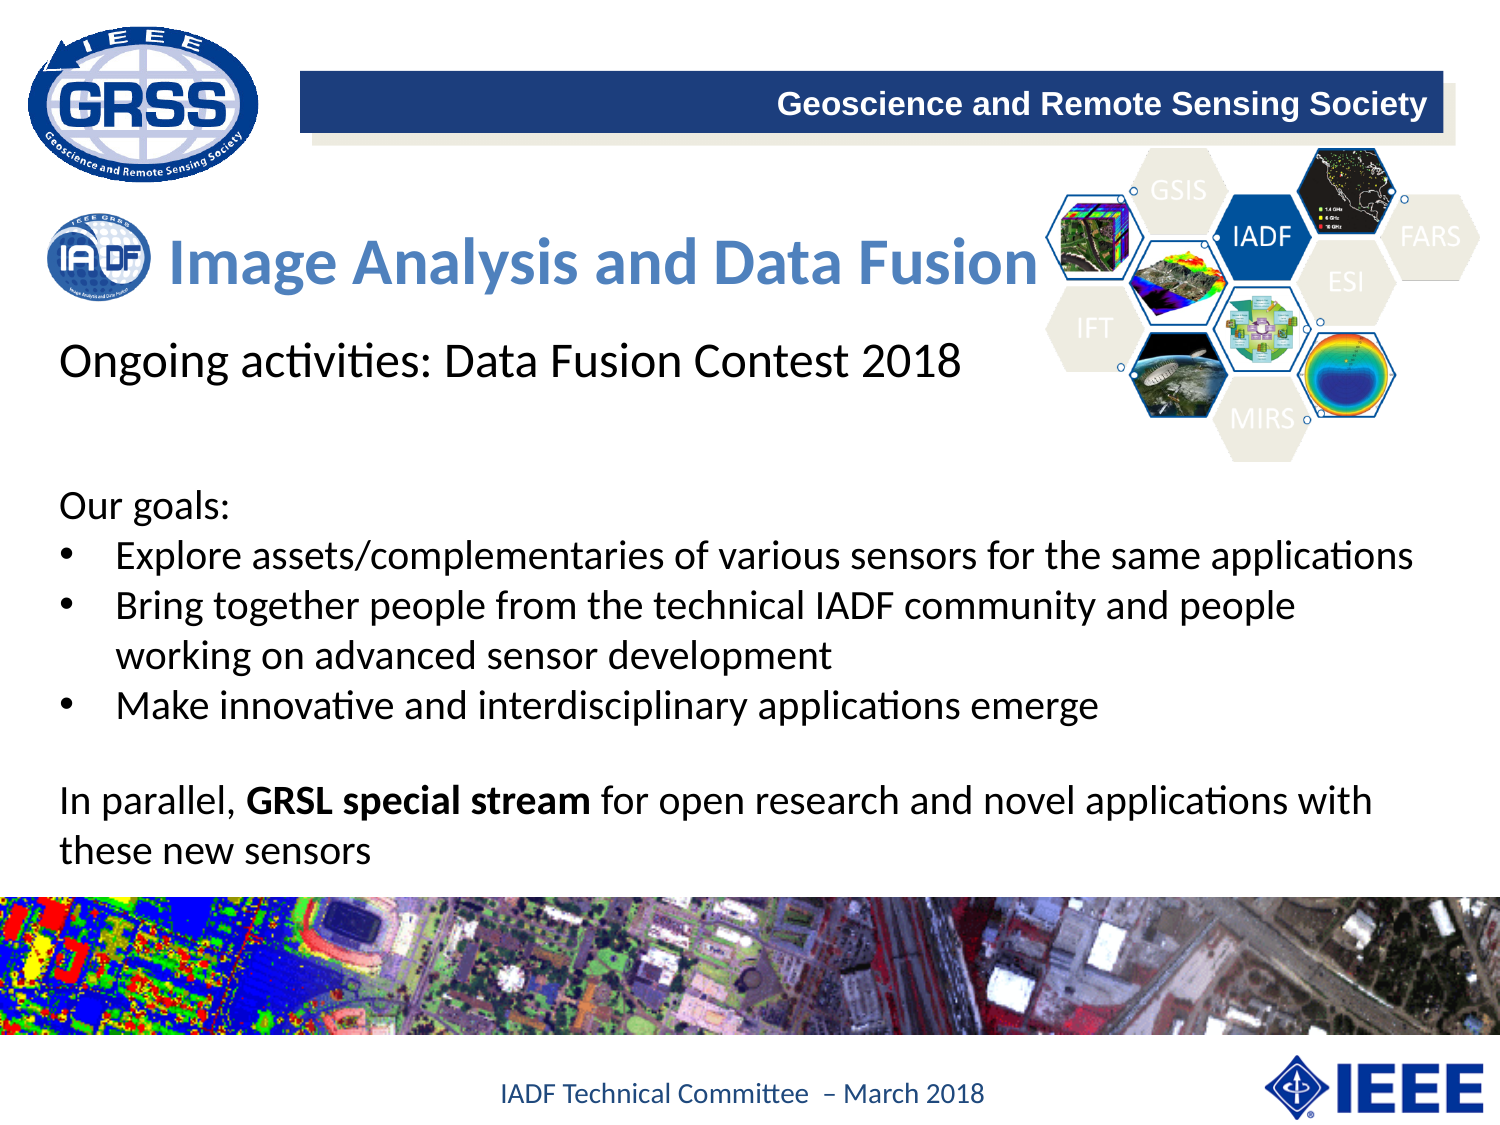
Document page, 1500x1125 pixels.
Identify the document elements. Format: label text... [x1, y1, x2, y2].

picture [1045, 148, 1480, 462]
picture [40, 205, 156, 312]
text_box Ongoing activities: Data Fusion Contest 2018 Our goals: Explore assets/complementaries of various sensors for the same applications Bring together people from the technical IADF community and people working on advanced sensor development Make innovative and interdisciplinary applications emerge In parallel, GRSL special stream for open research and novel applications with these new sensors [44, 320, 1433, 895]
picture [1262, 1049, 1488, 1125]
text_box Image Analysis and Data Fusion [160, 210, 1039, 306]
picture [0, 897, 1500, 1036]
picture [23, 22, 266, 185]
